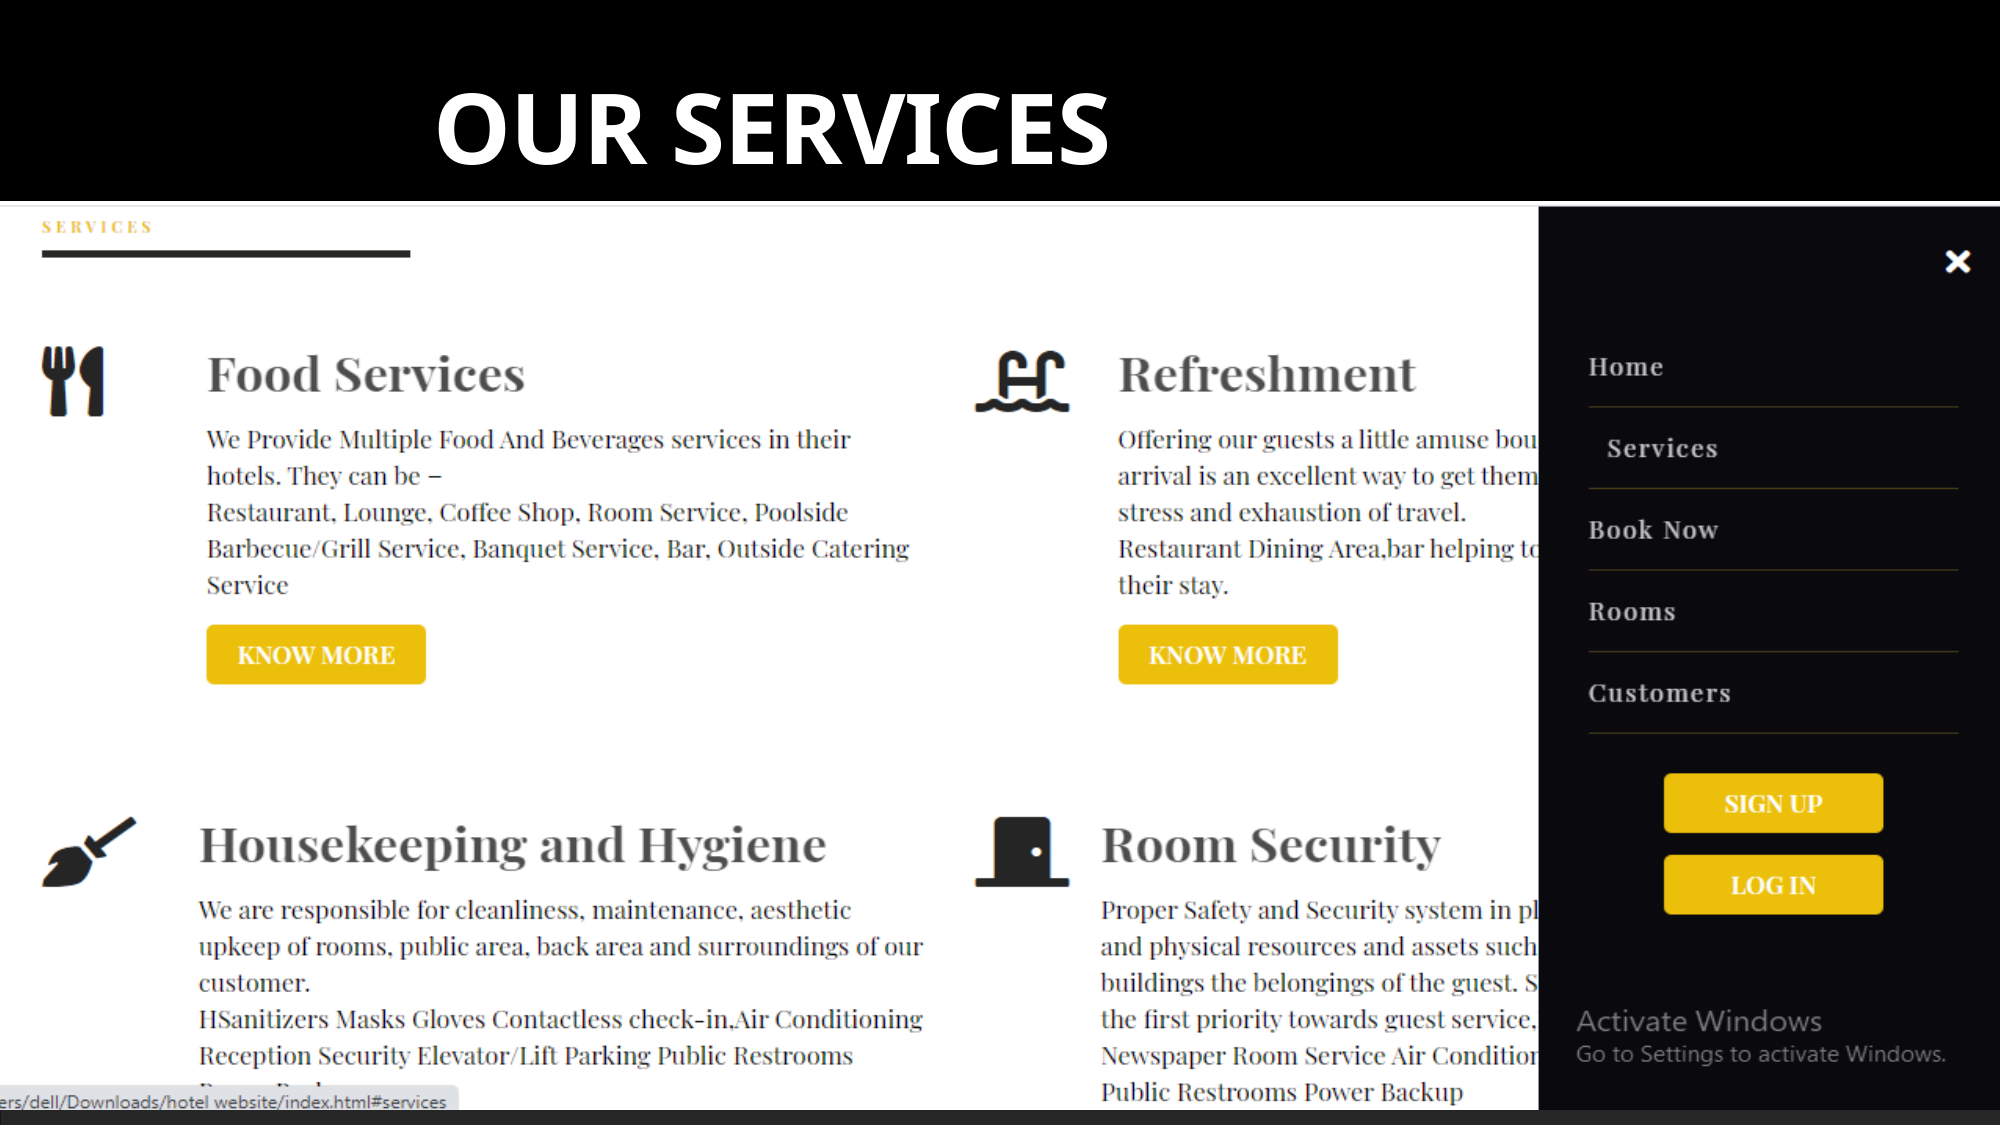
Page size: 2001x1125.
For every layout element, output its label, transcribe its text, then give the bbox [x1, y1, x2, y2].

picture [0, 201, 2000, 1110]
title OUR SERVICES [26, 47, 1932, 193]
